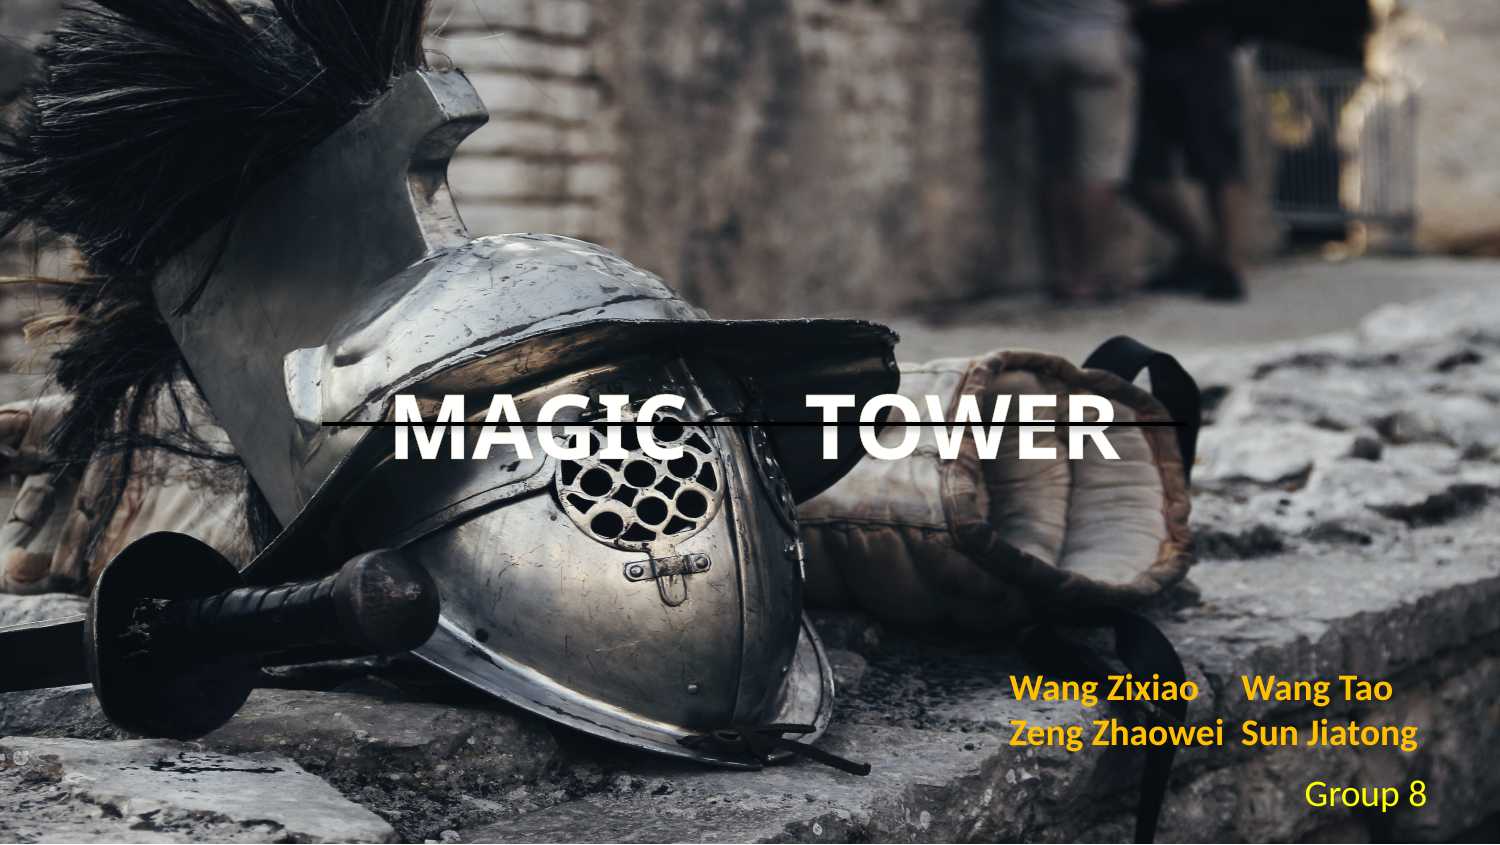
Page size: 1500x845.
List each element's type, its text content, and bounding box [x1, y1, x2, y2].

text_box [997, 657, 1500, 821]
picture [0, 0, 1500, 844]
text_box Magic TOWER [294, 363, 1214, 483]
